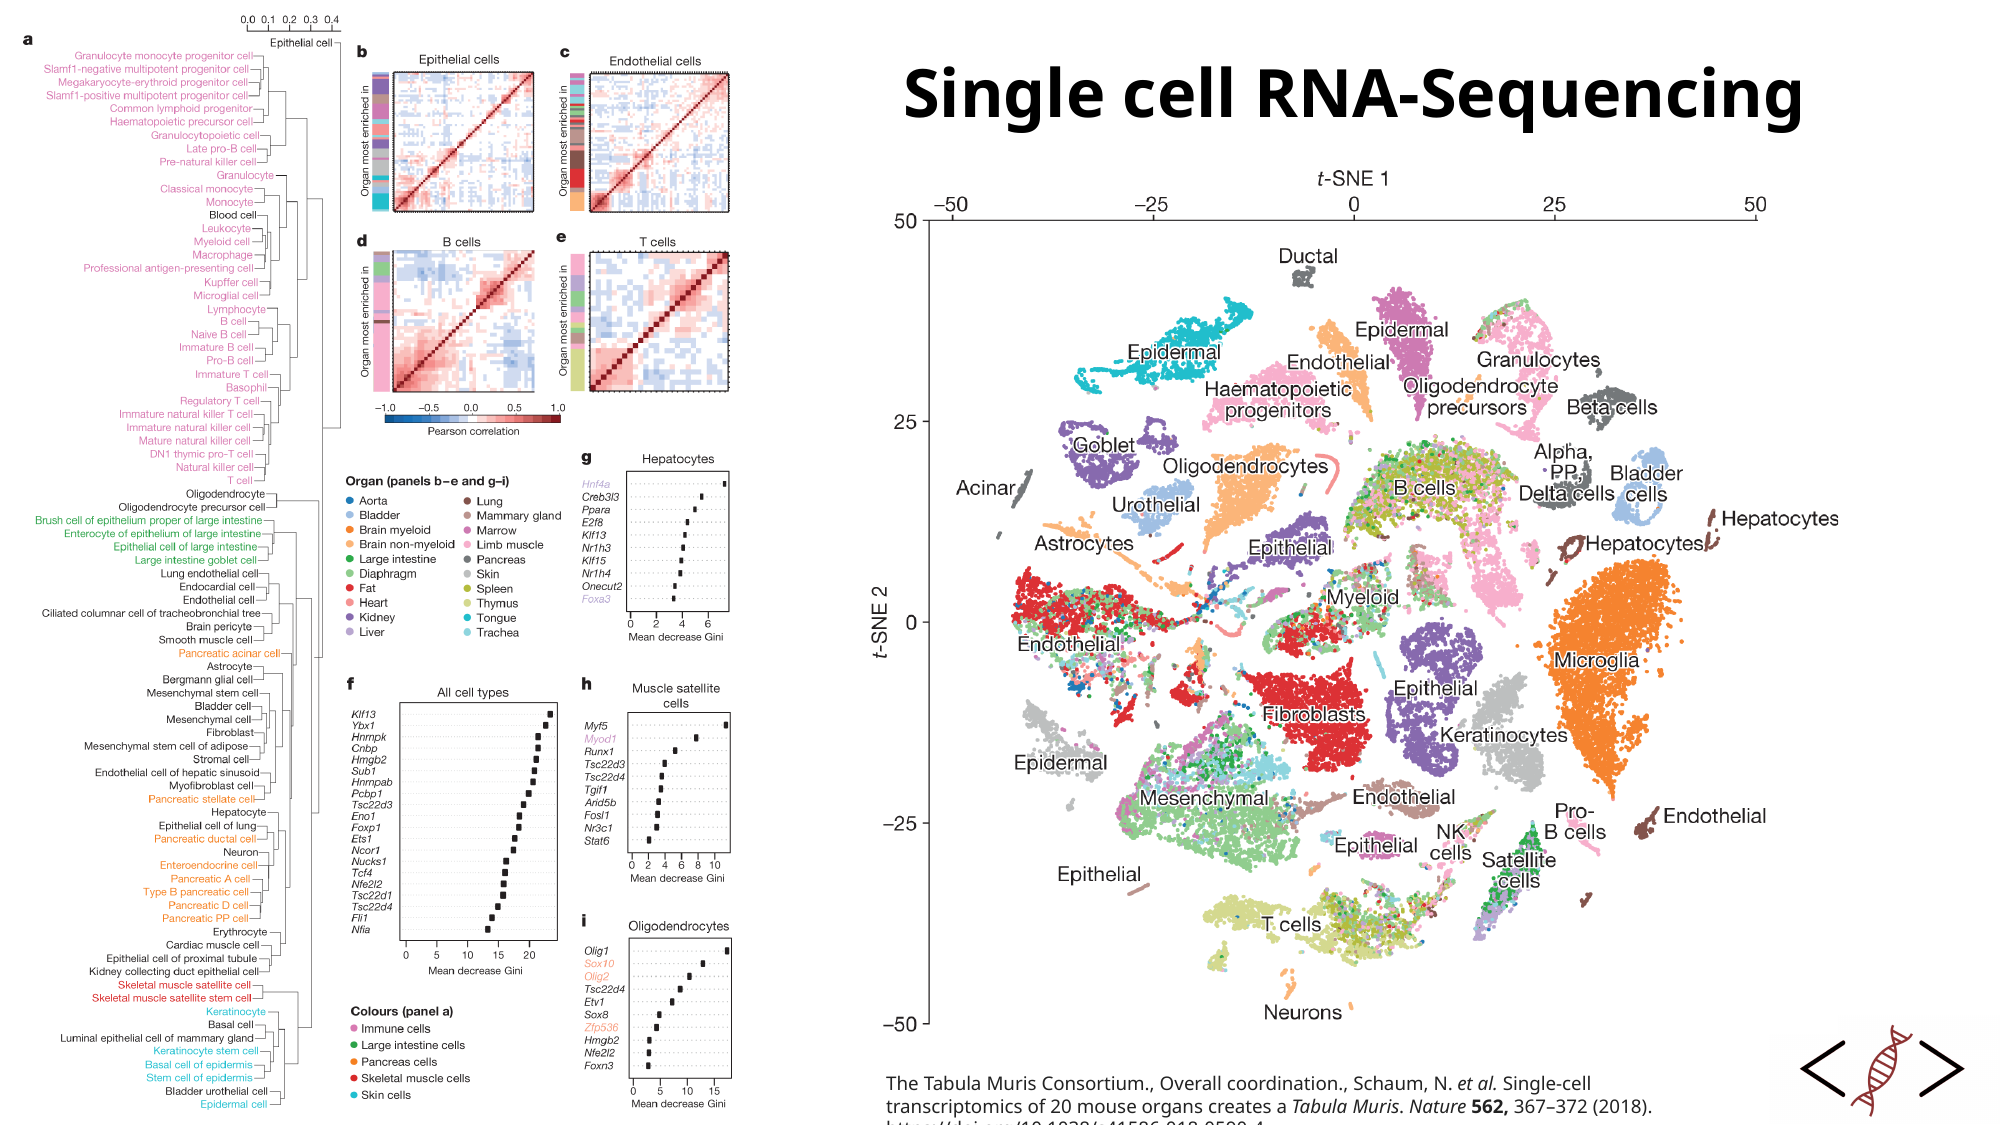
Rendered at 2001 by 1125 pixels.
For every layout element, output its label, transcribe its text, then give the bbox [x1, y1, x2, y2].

picture [23, 15, 732, 1110]
picture [871, 170, 2000, 1124]
text_box Single cell RNA-Sequencing [888, 43, 1822, 139]
text_box The Tabula Muris Consortium., Overall coordination., Schaum, N. et al. Single-cell transcriptomics of 20 mouse organs creates a Tabula Muris. Nature 562, 367–372 (2018). https://doi.org/10.1038/s41586-018-0590-4 [871, 1064, 1747, 1125]
